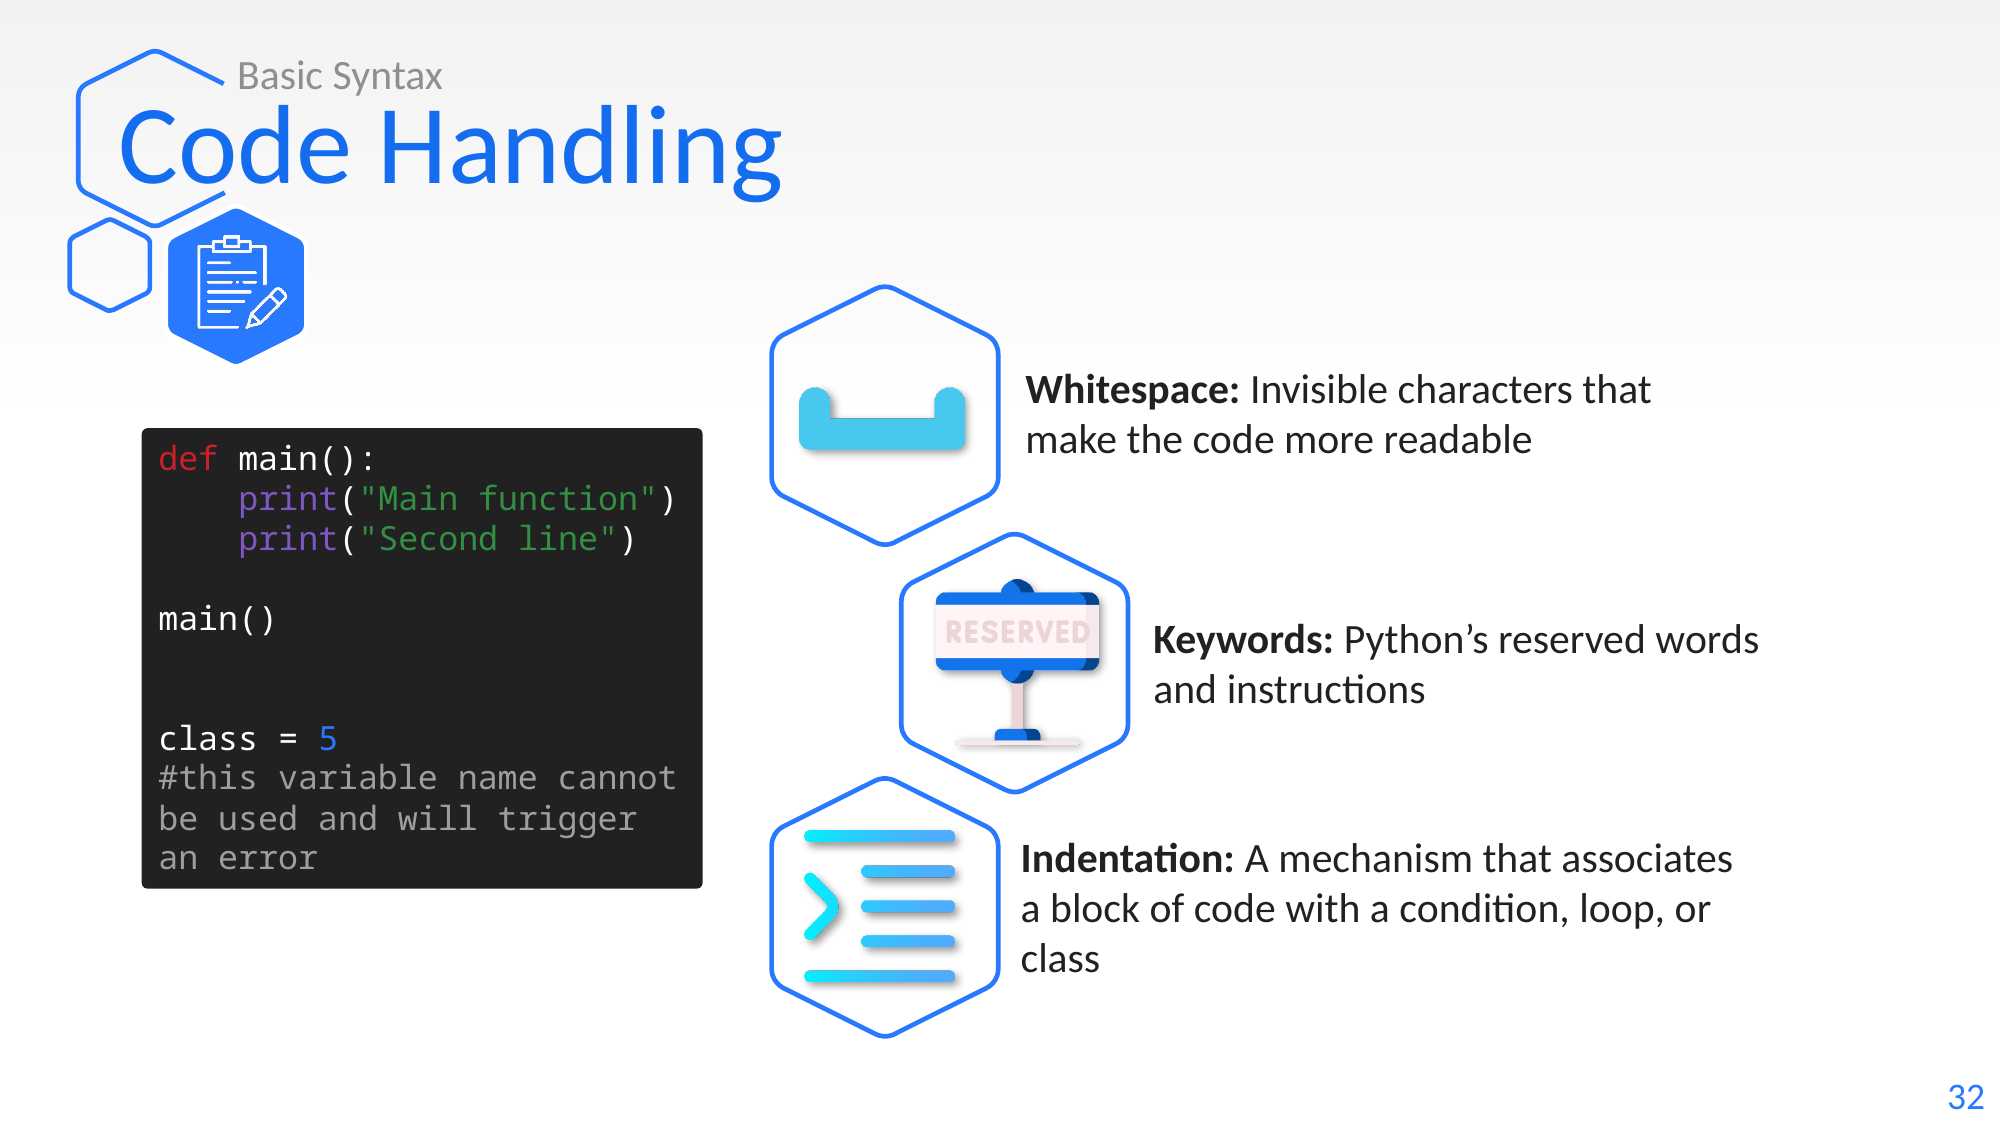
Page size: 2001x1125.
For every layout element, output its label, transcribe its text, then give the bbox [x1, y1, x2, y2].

picture [799, 334, 966, 501]
picture [804, 830, 956, 982]
picture [195, 235, 289, 329]
list Keywords: Python’s reserved words and instructions [1138, 585, 1836, 740]
title Code Handling [103, 48, 1825, 229]
list Basic Syntax [222, 40, 890, 95]
list Whitespace: Invisible characters that make the code more readable [1010, 334, 1721, 489]
picture [934, 579, 1100, 745]
list Indentation: A mechanism that associates a block of code with a condition, loop, or class [1005, 829, 1764, 984]
text_box def main(): print("Main function") print("Second line") main() class = 5 #this variable name cannot be used and will trigger an error [141, 428, 703, 889]
